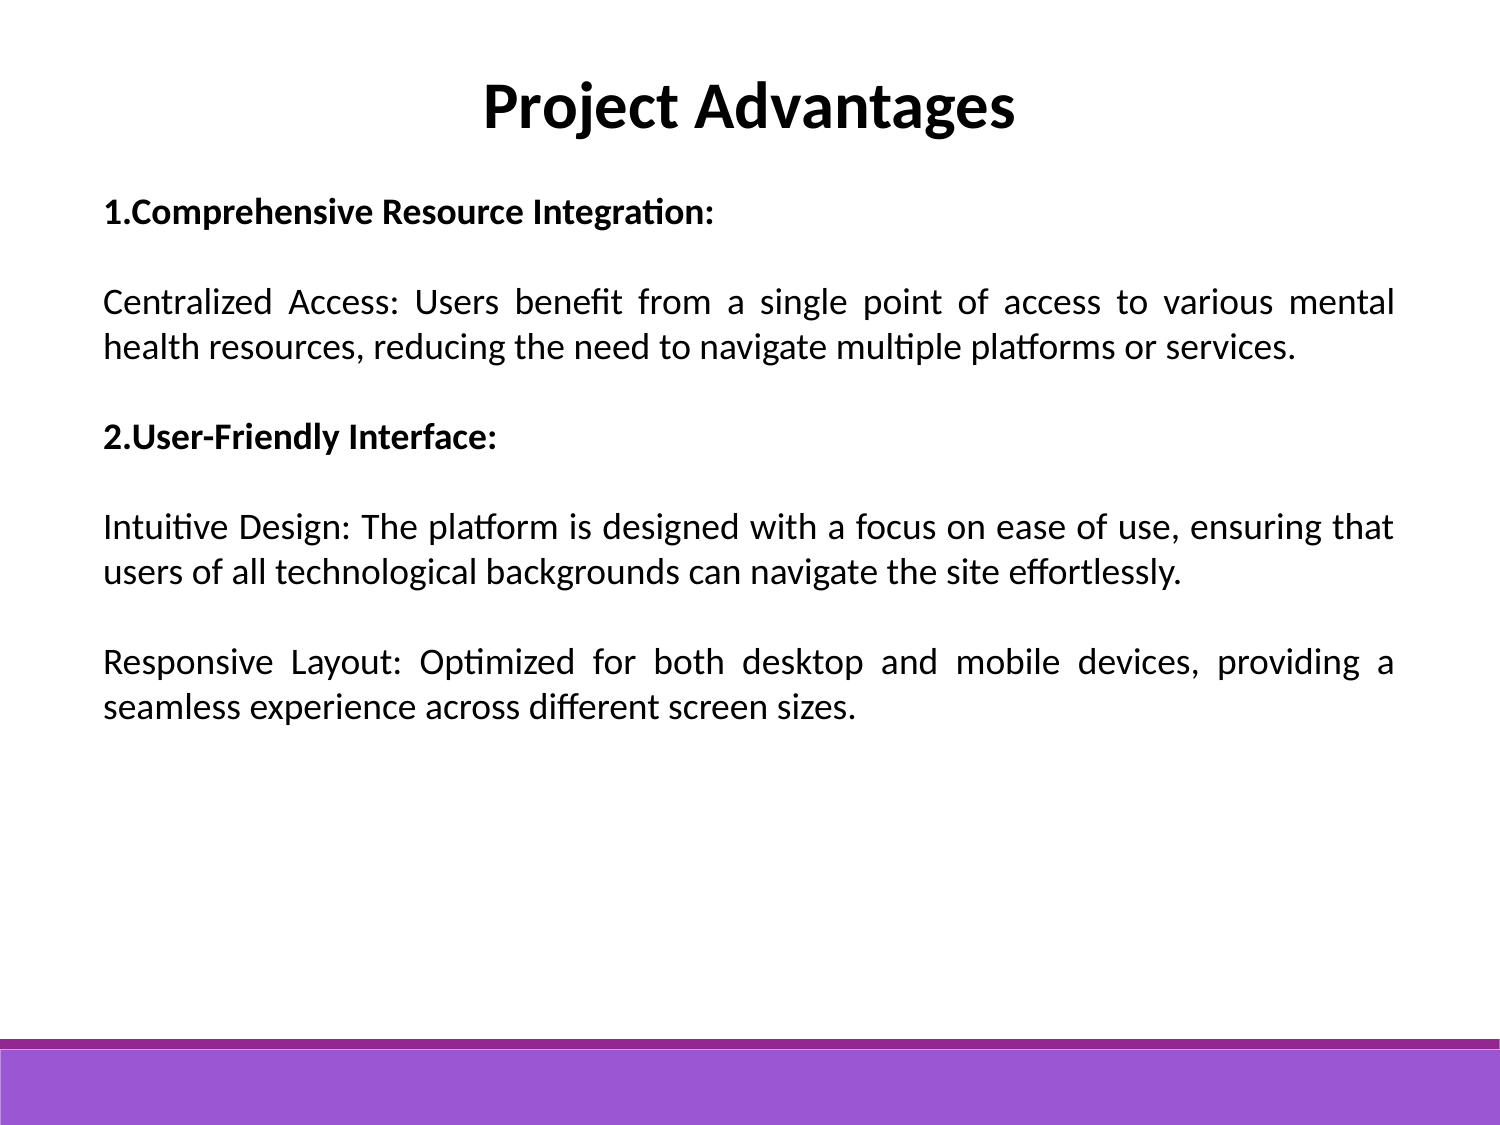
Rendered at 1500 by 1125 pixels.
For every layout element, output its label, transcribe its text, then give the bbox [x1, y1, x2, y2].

text_box Project Advantages 1.Comprehensive Resource Integration: Centralized Access: Users benefit from a single point of access to various mental health resources, reducing the need to navigate multiple platforms or services. 2.User-Friendly Interface: Intuitive Design: The platform is designed with a focus on ease of use, ensuring that users of all technological backgrounds can navigate the site effortlessly. Responsive Layout: Optimized for both desktop and mobile devices, providing a seamless experience across different screen sizes. [88, 54, 1412, 825]
